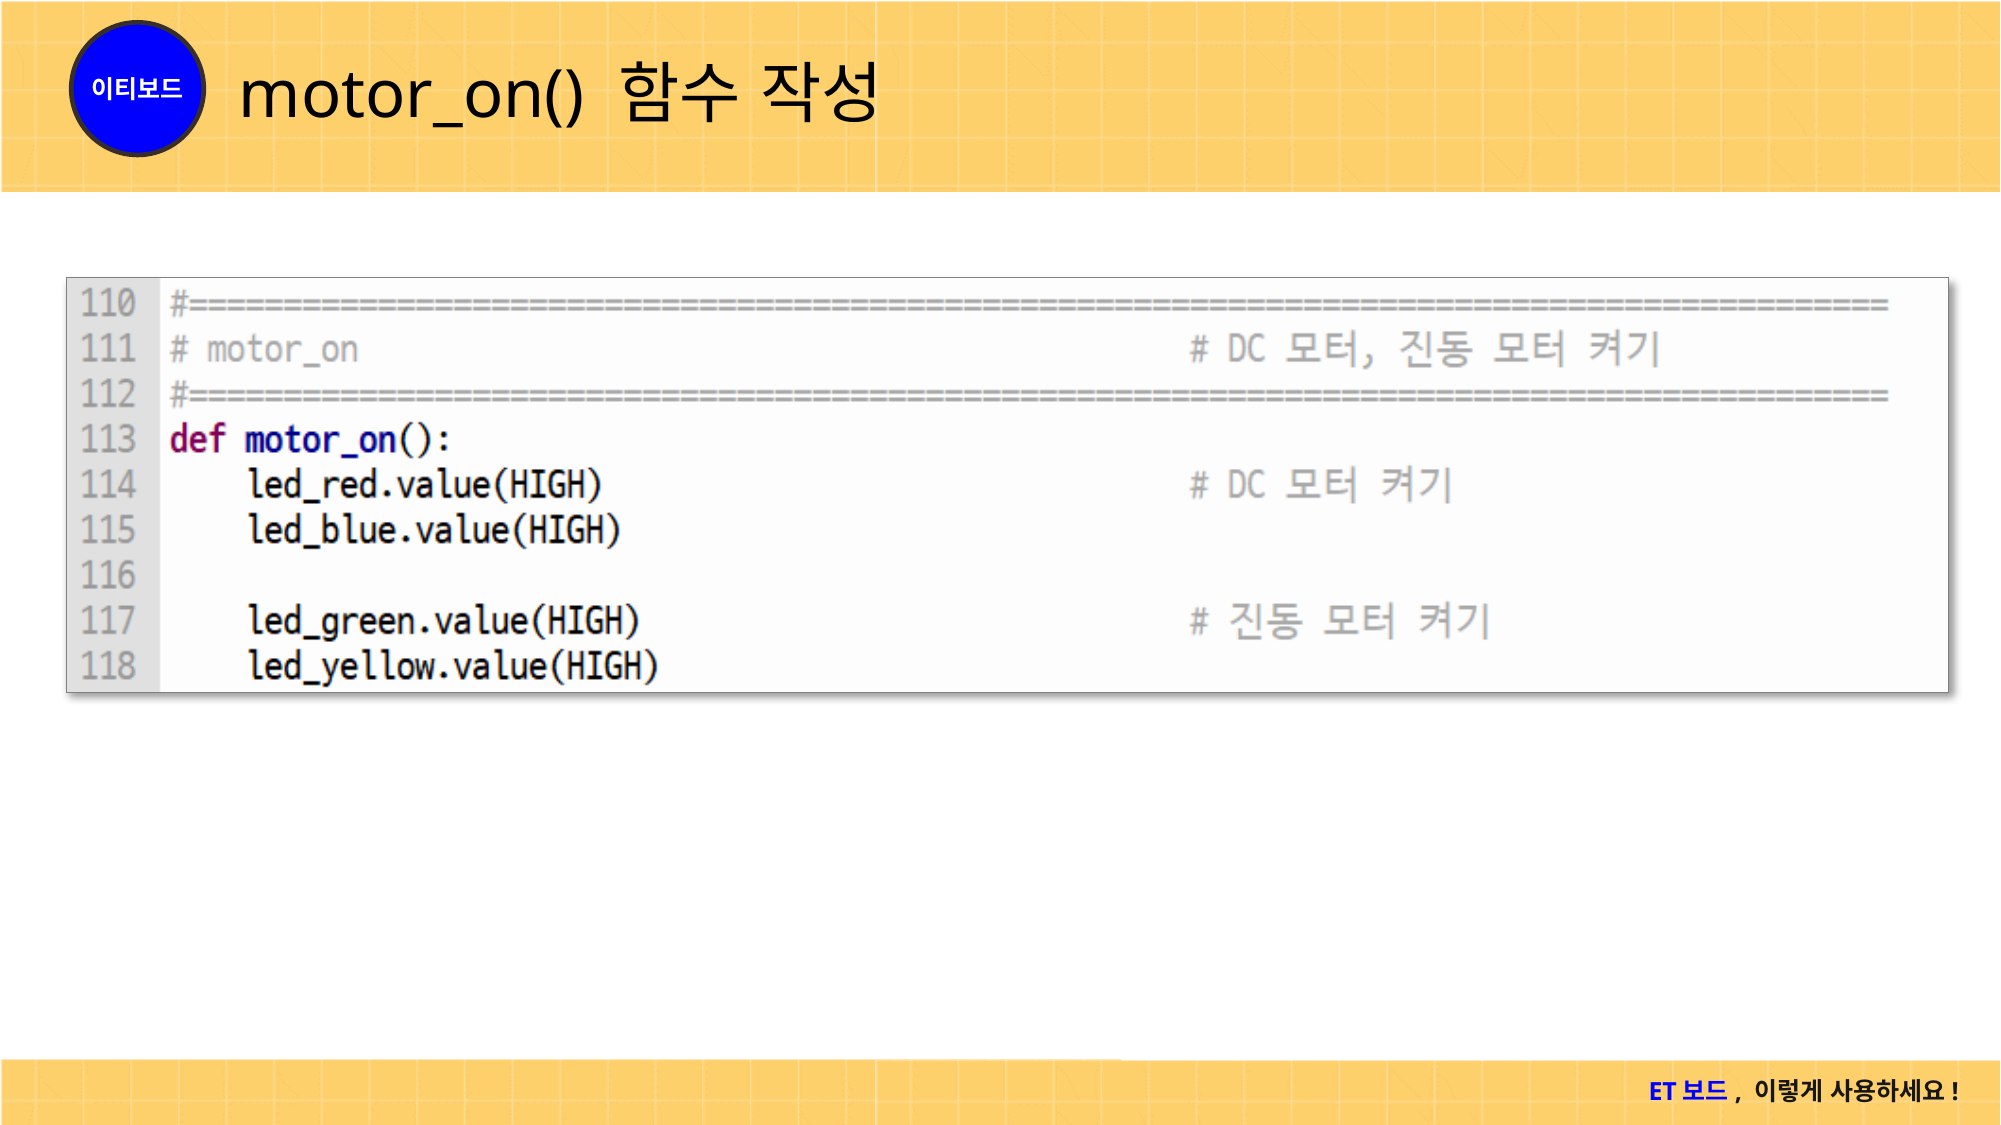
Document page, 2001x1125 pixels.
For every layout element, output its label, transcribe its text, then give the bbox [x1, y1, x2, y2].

title motor_on() 함수 작성 [223, 37, 1949, 155]
picture [2, 1, 875, 192]
picture [877, 1, 2000, 192]
picture [66, 277, 1949, 693]
picture [2, 1060, 875, 1125]
picture [877, 1061, 1999, 1125]
